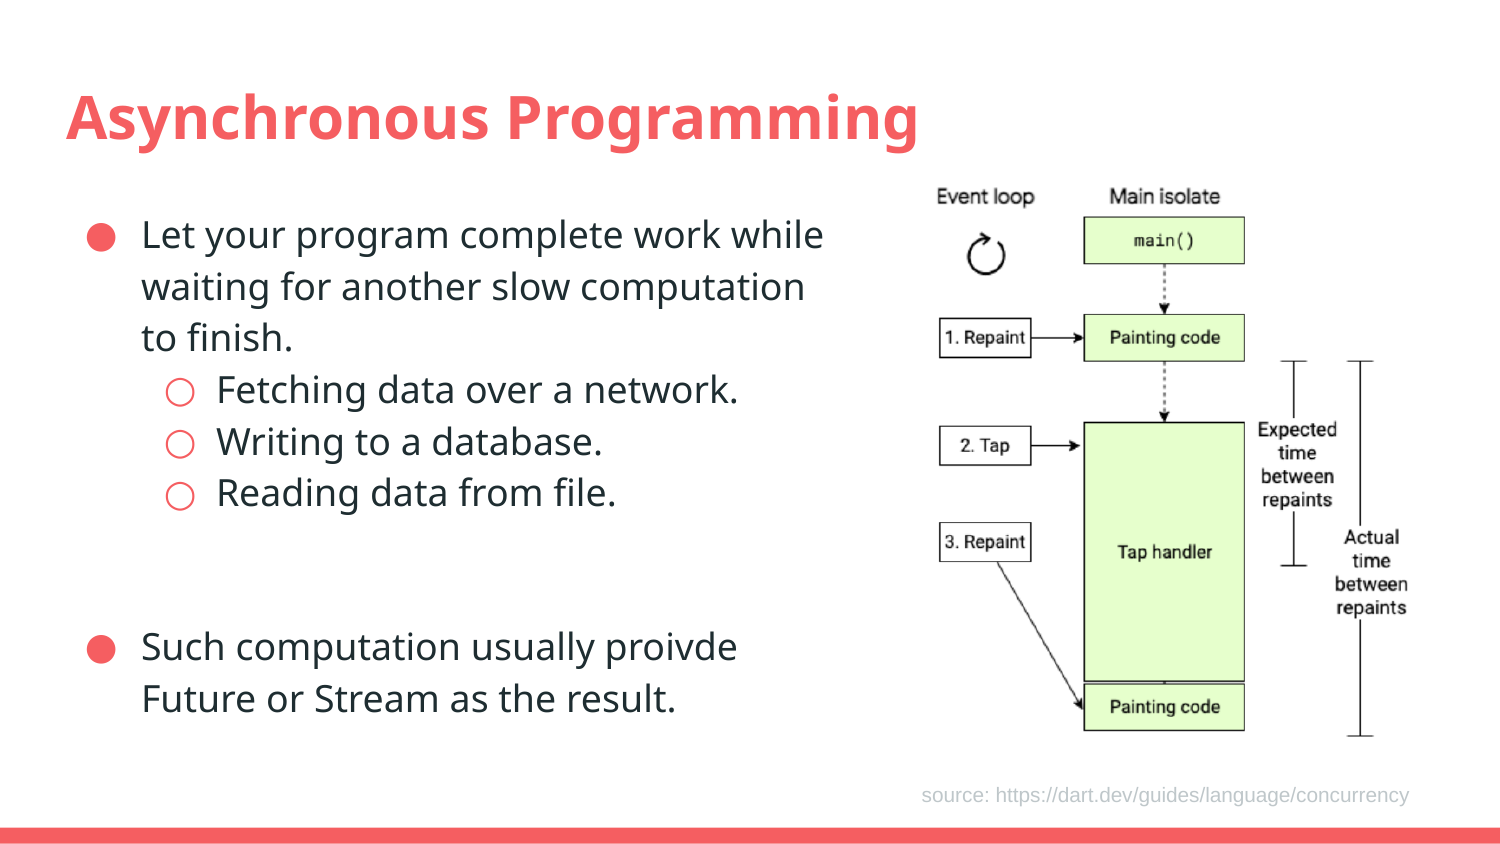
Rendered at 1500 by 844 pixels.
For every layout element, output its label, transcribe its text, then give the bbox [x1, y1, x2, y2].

picture [918, 166, 1420, 763]
title Asynchronous Programming [51, 64, 1449, 167]
list Let your program complete work while waiting for another slow computation to finish. Fetching data over a network. Writing to a database. Reading data from file. Such computation usually proivde Future or Stream as the result. [51, 189, 867, 750]
text_box source: https://dart.dev/guides/language/concurrency [906, 769, 1456, 820]
